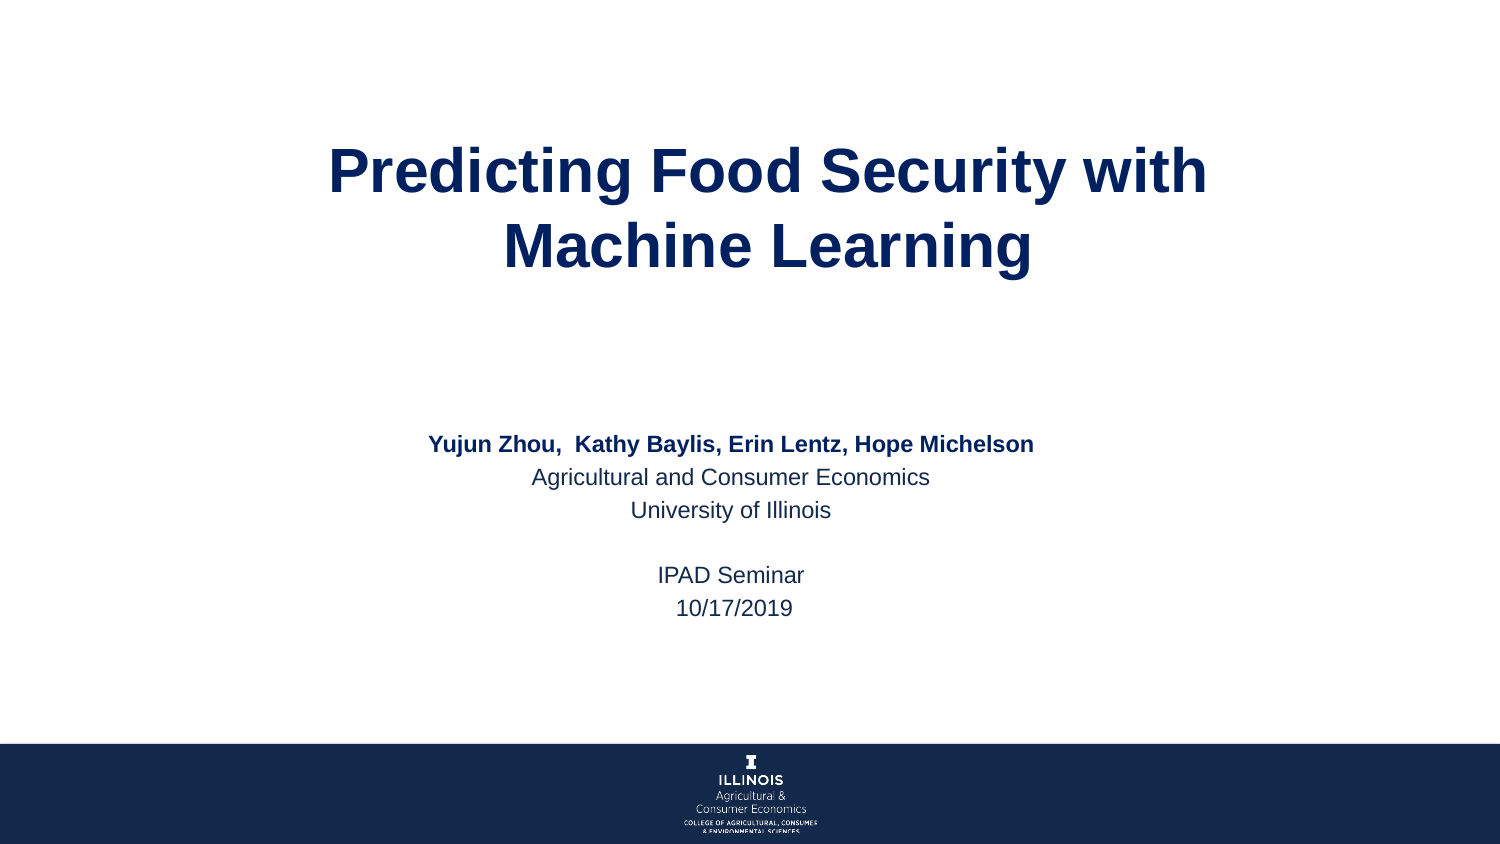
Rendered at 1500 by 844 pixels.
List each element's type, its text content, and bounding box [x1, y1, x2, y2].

text_box Yujun Zhou, Kathy Baylis, Erin Lentz, Hope Michelson Agricultural and Consumer Economics University of Illinois IPAD Seminar 10/17/2019 [205, 421, 1256, 631]
text_box Predicting Food Security with Machine Learning [243, 122, 1294, 364]
